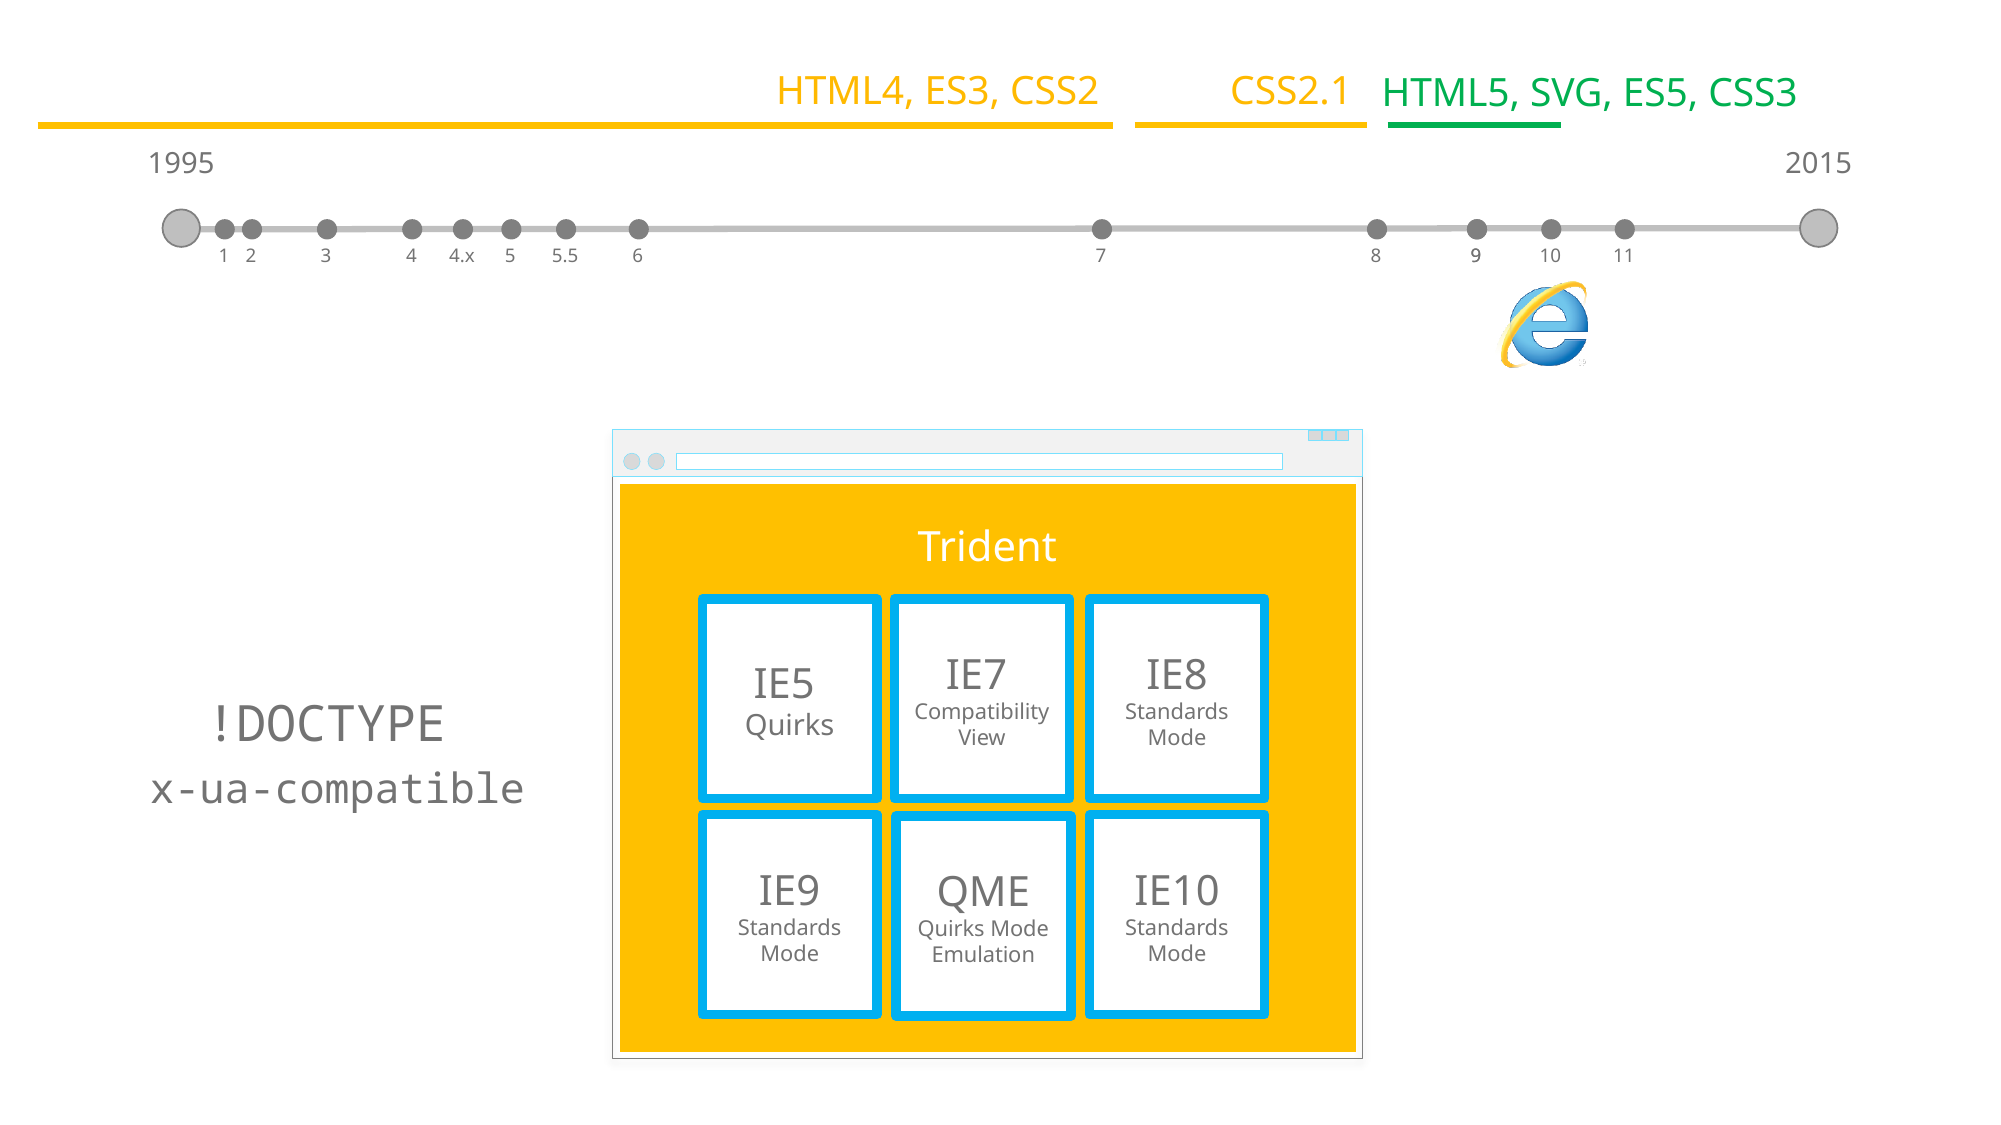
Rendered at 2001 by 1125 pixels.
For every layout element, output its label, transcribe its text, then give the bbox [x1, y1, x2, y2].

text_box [487, 218, 535, 268]
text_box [437, 218, 487, 268]
text_box 2015 [1762, 144, 1875, 180]
text_box HTML5, SVG, ES5, CSS3 [1366, 20, 1878, 122]
text_box CSS2.1 [1114, 58, 1366, 120]
picture [1494, 281, 1588, 368]
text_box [301, 218, 351, 268]
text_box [1599, 218, 1648, 268]
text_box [613, 218, 662, 268]
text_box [612, 429, 1363, 1059]
text_box HTML4, ES3, CSS2 [541, 58, 1114, 120]
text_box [1451, 218, 1501, 268]
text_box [226, 218, 276, 268]
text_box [1076, 218, 1126, 268]
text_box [1526, 218, 1575, 268]
text_box [1799, 208, 1839, 248]
text_box x-ua-compatible [134, 754, 540, 820]
text_box 1995 [125, 144, 238, 180]
text_box !DOCTYPE [191, 683, 462, 759]
text_box [161, 208, 199, 248]
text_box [387, 218, 436, 268]
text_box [199, 218, 226, 268]
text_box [1351, 218, 1401, 268]
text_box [541, 218, 590, 268]
